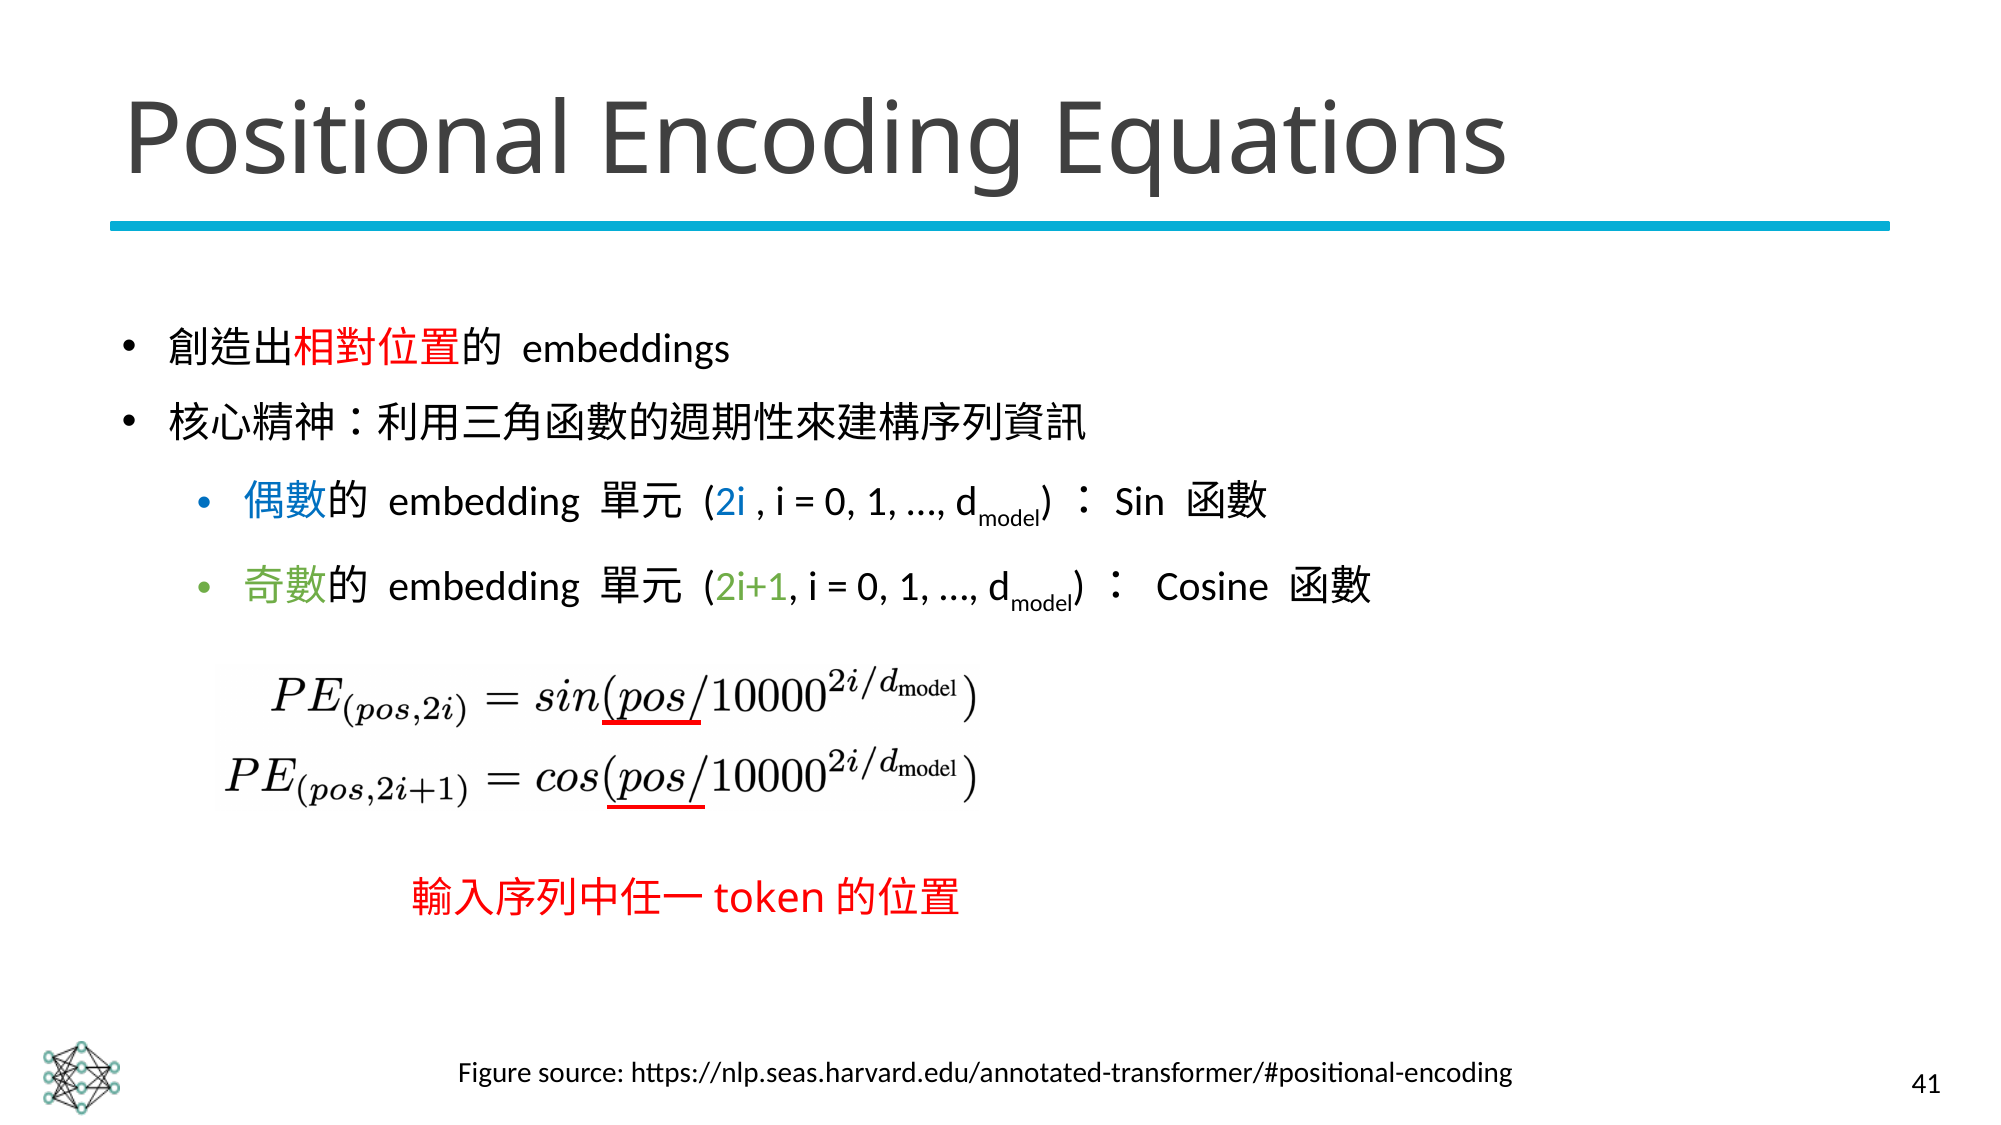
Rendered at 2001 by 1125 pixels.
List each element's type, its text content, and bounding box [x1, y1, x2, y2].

picture [43, 1041, 120, 1116]
slide_number 41 [1740, 1052, 1957, 1113]
picture [214, 664, 980, 812]
text_box 輸入序列中任一token的位置 [396, 838, 980, 929]
text_box Figure source: https://nlp.seas.harvard.edu/annotated-transformer/#positional-encoding [443, 1046, 1557, 1097]
text_box 創造出相對位置的 embeddings 核心精神：利用三角函數的週期性來建構序列資訊 偶數的 embedding 單元 (2i , i = 0, 1, …, dmodel)：Sin 函數 奇數的 embedding 單元 (2i+1, i = 0, 1, …, dmodel)： Cosine 函數 [107, 288, 1610, 624]
title Positional Encoding Equations [107, 58, 1899, 228]
